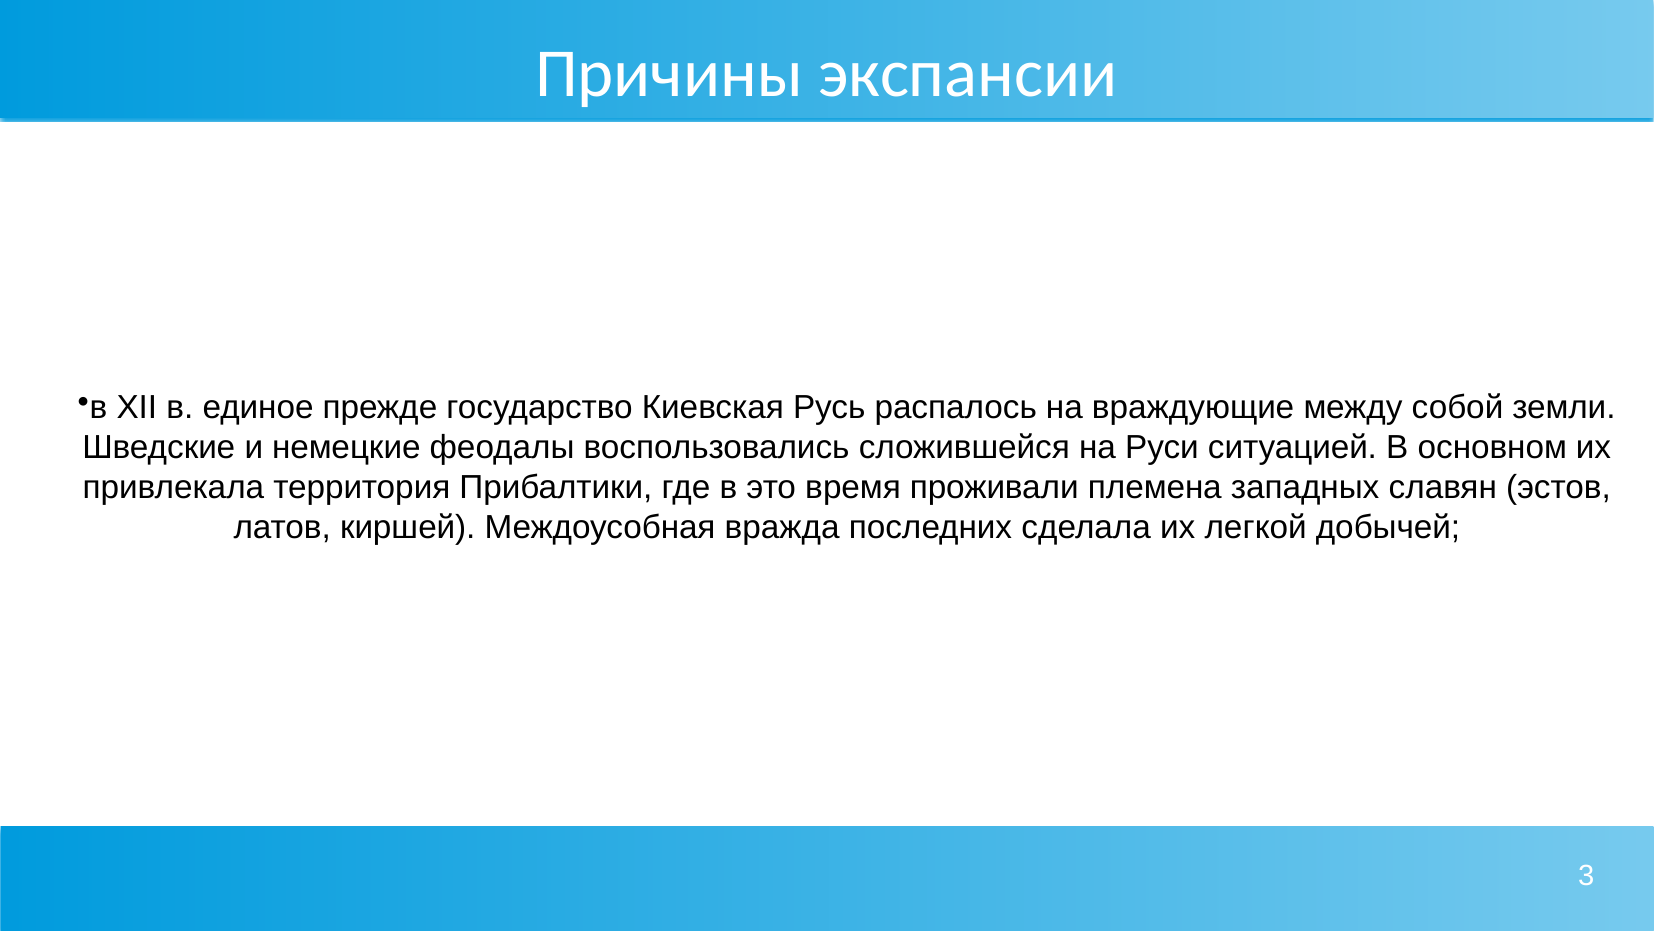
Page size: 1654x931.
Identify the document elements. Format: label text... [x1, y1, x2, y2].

subtitle в XII в. единое прежде государство Киевская Русь распалось на враждующие между собой земли. Шведские и немецкие феодалы воспользовались сложившейся на Руси ситуацией. В основном их привлекала территория Прибалтики, где в это время проживали племена западных славян (эстов, латов, киршей). Междоусобная вражда последних сделала их легкой добычей; [59, 177, 1637, 754]
title Причины экспансии [59, 29, 1595, 108]
text_box 3 [1210, 856, 1595, 916]
